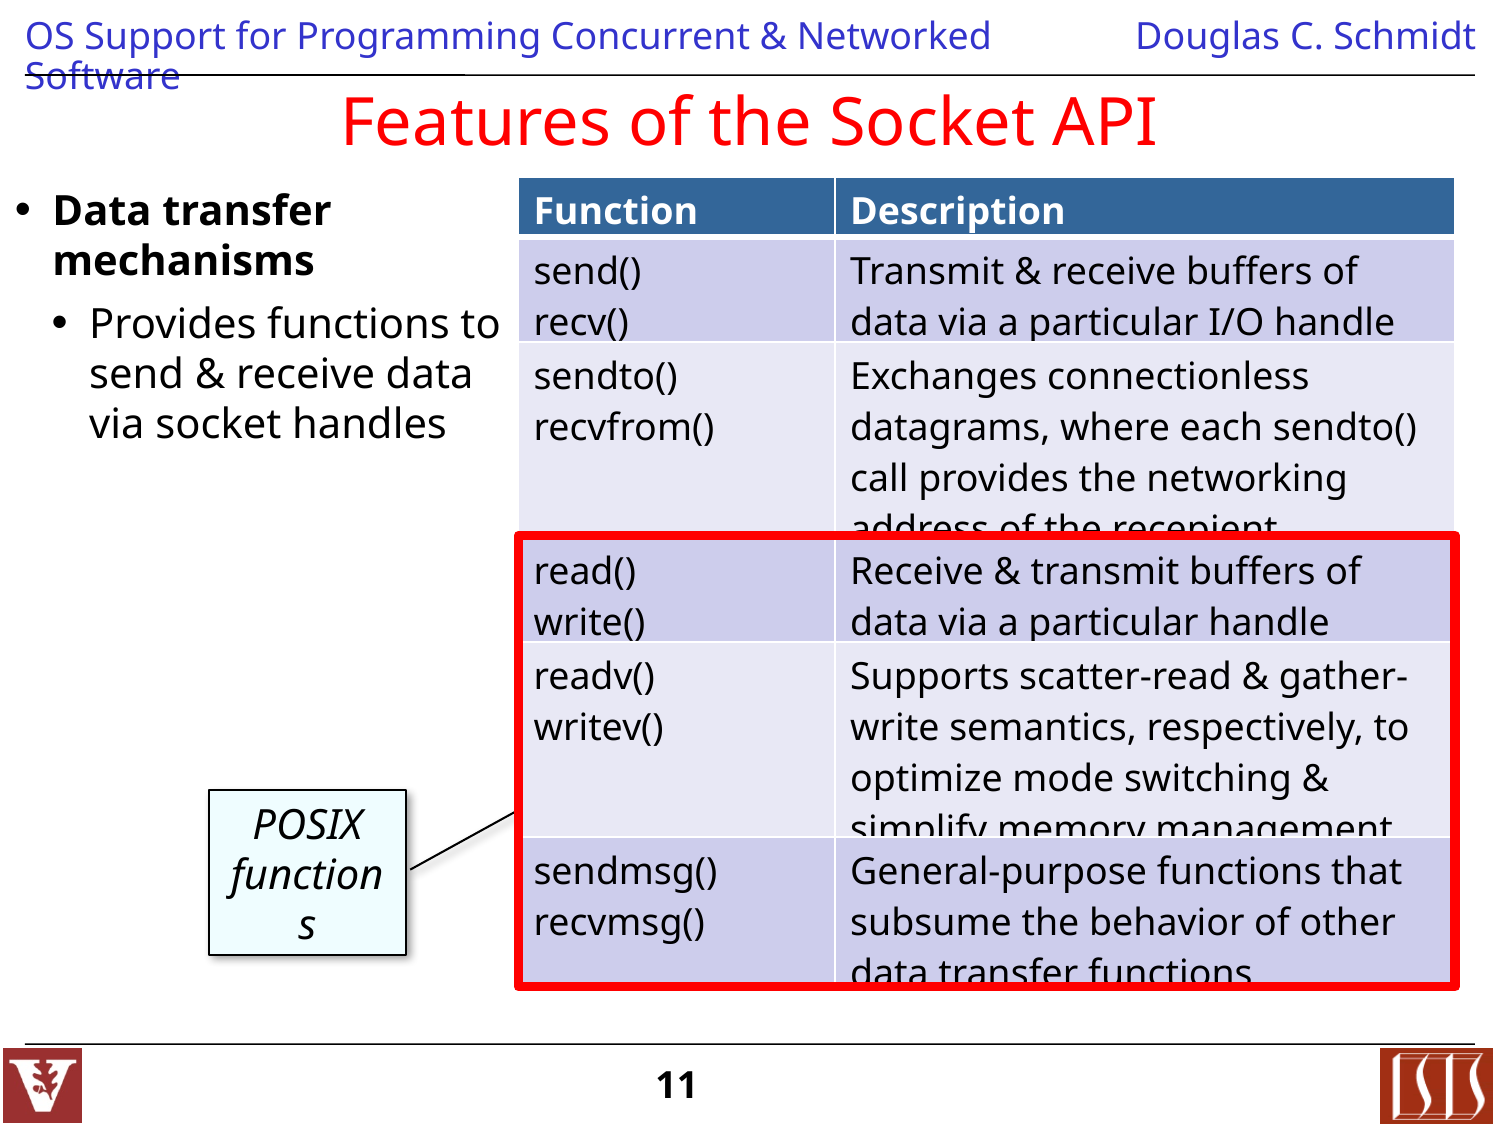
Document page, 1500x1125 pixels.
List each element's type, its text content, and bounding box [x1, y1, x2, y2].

title Features of the Socket API [24, 87, 1476, 151]
table_cell Transmit & receive buffers of data via a particular I/O handle [836, 240, 1454, 341]
text_box Data transfer mechanisms Provides functions to send & receive data via socket handles [0, 176, 518, 455]
table_header Description [836, 178, 1454, 234]
table_header Function [519, 178, 834, 234]
table_cell Exchanges connectionless datagrams, where each sendto() call provides the networking address of the recepient [836, 343, 1454, 535]
text_box POSIX functions [208, 790, 406, 956]
text_box [518, 535, 1456, 987]
table_cell send() recv() [519, 240, 834, 341]
picture [3, 1048, 82, 1123]
table_cell sendto() recvfrom() [519, 343, 834, 535]
picture [1380, 1048, 1493, 1124]
